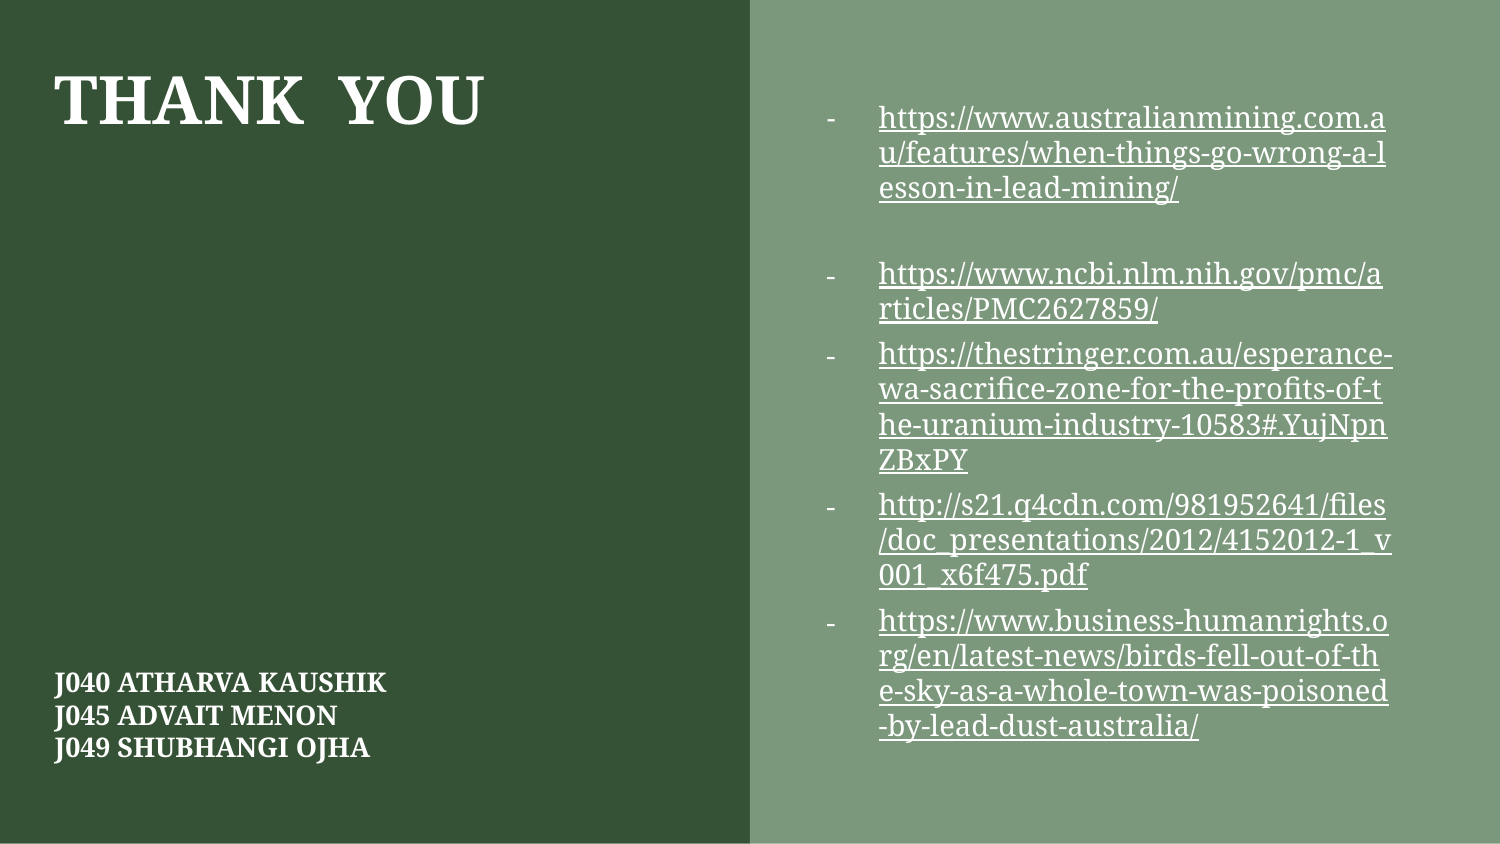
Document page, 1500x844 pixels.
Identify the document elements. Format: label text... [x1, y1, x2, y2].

text_box THANK YOU [39, 42, 711, 153]
text_box https://www.australianmining.com.au/features/when-things-go-wrong-a-lesson-in-lead-mining/ https://www.ncbi.nlm.nih.gov/pmc/articles/PMC2627859/ https://thestringer.com.au/esperance-wa-sacrifice-zone-for-the-profits-of-the-uranium-industry-10583#.YujNpnZBxPY http://s21.q4cdn.com/981952641/files/doc_presentations/2012/4152012-1_v001_x6f475.pdf https://www.business-humanrights.org/en/latest-news/birds-fell-out-of-the-sky-as-a-whole-town-was-poisoned-by-lead-dust-australia/ [788, 78, 1409, 417]
text_box J040 ATHARVA KAUSHIK J045 ADVAIT MENON J049 SHUBHANGI OJHA [39, 650, 581, 779]
text_box [0, 0, 749, 844]
text_box [749, 0, 1500, 844]
